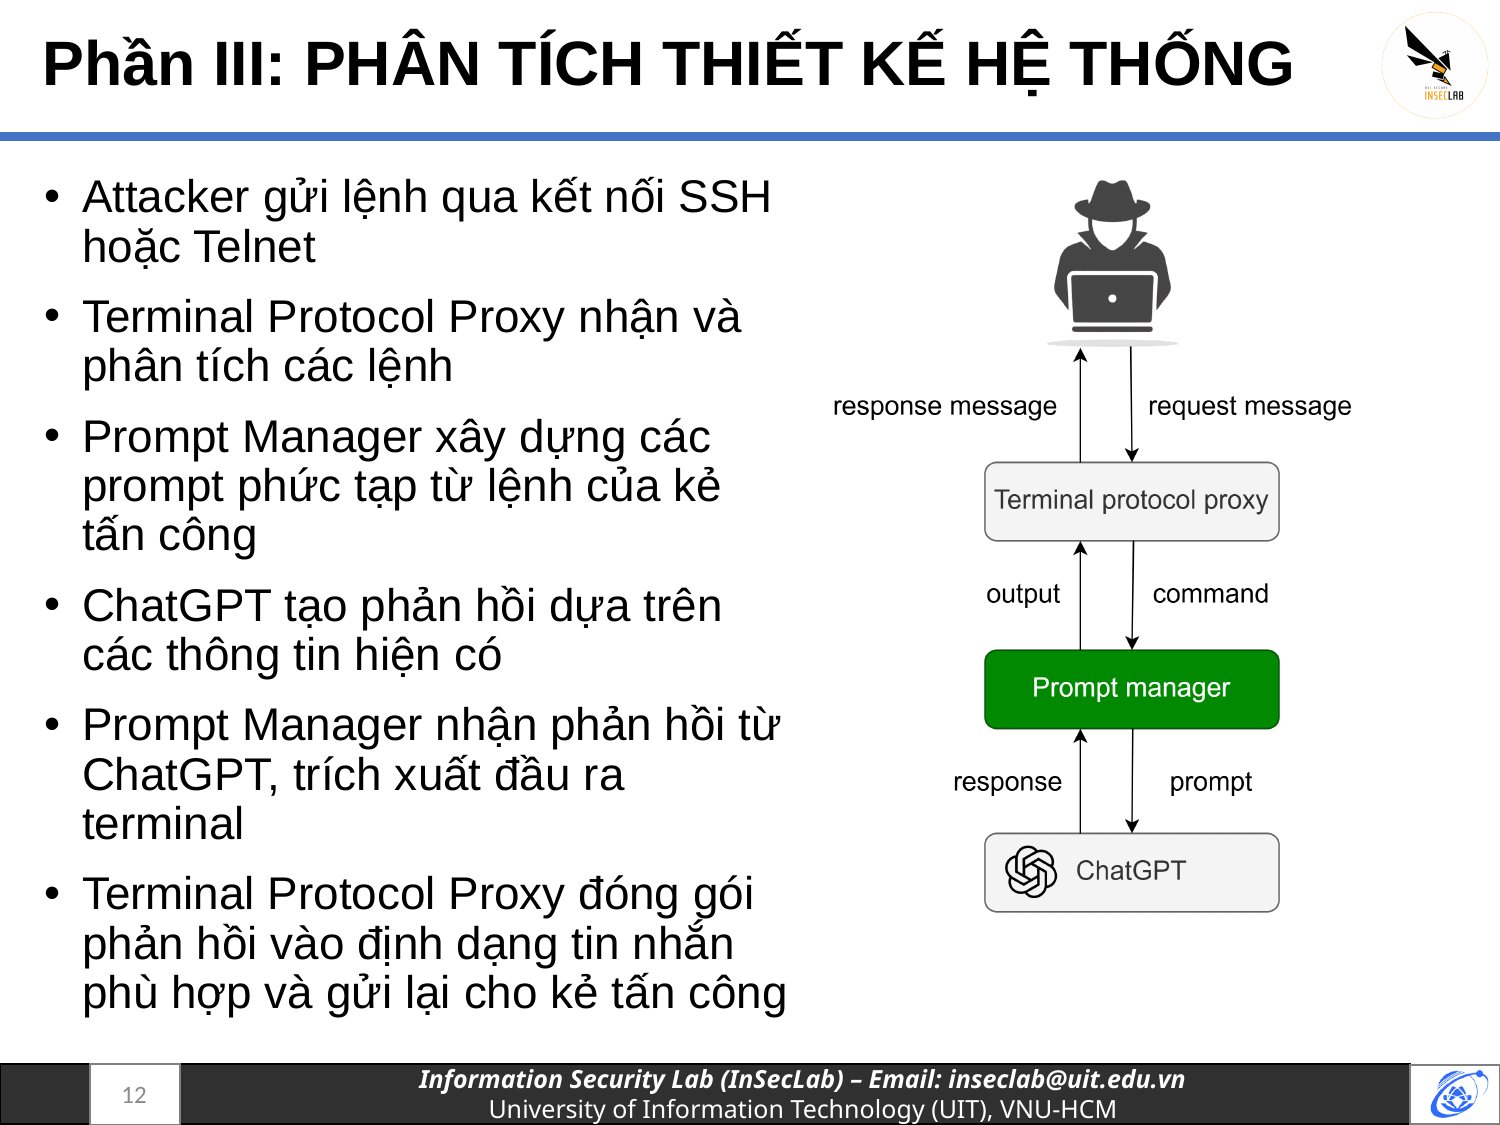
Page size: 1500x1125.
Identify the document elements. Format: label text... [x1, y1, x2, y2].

title Phần III: PHÂN TÍCH THIẾT KẾ HỆ THỐNG [27, 23, 1376, 108]
picture [812, 164, 1375, 928]
list Attacker gửi lệnh qua kết nối SSH hoặc Telnet Terminal Protocol Proxy nhận và phân tích các lệnh Prompt Manager xây dựng các prompt phức tạp từ lệnh của kẻ tấn công ChatGPT tạo phản hồi dựa trên các thông tin hiện có Prompt Manager nhận phản hồi từ ChatGPT, trích xuất đầu ra terminal Terminal Protocol Proxy đóng gói phản hồi vào định dạng tin nhắn phù hợp và gửi lại cho kẻ tấn công [29, 165, 814, 1034]
slide_number 12 [95, 1063, 162, 1124]
picture [1426, 1053, 1495, 1125]
picture [1375, 5, 1495, 125]
